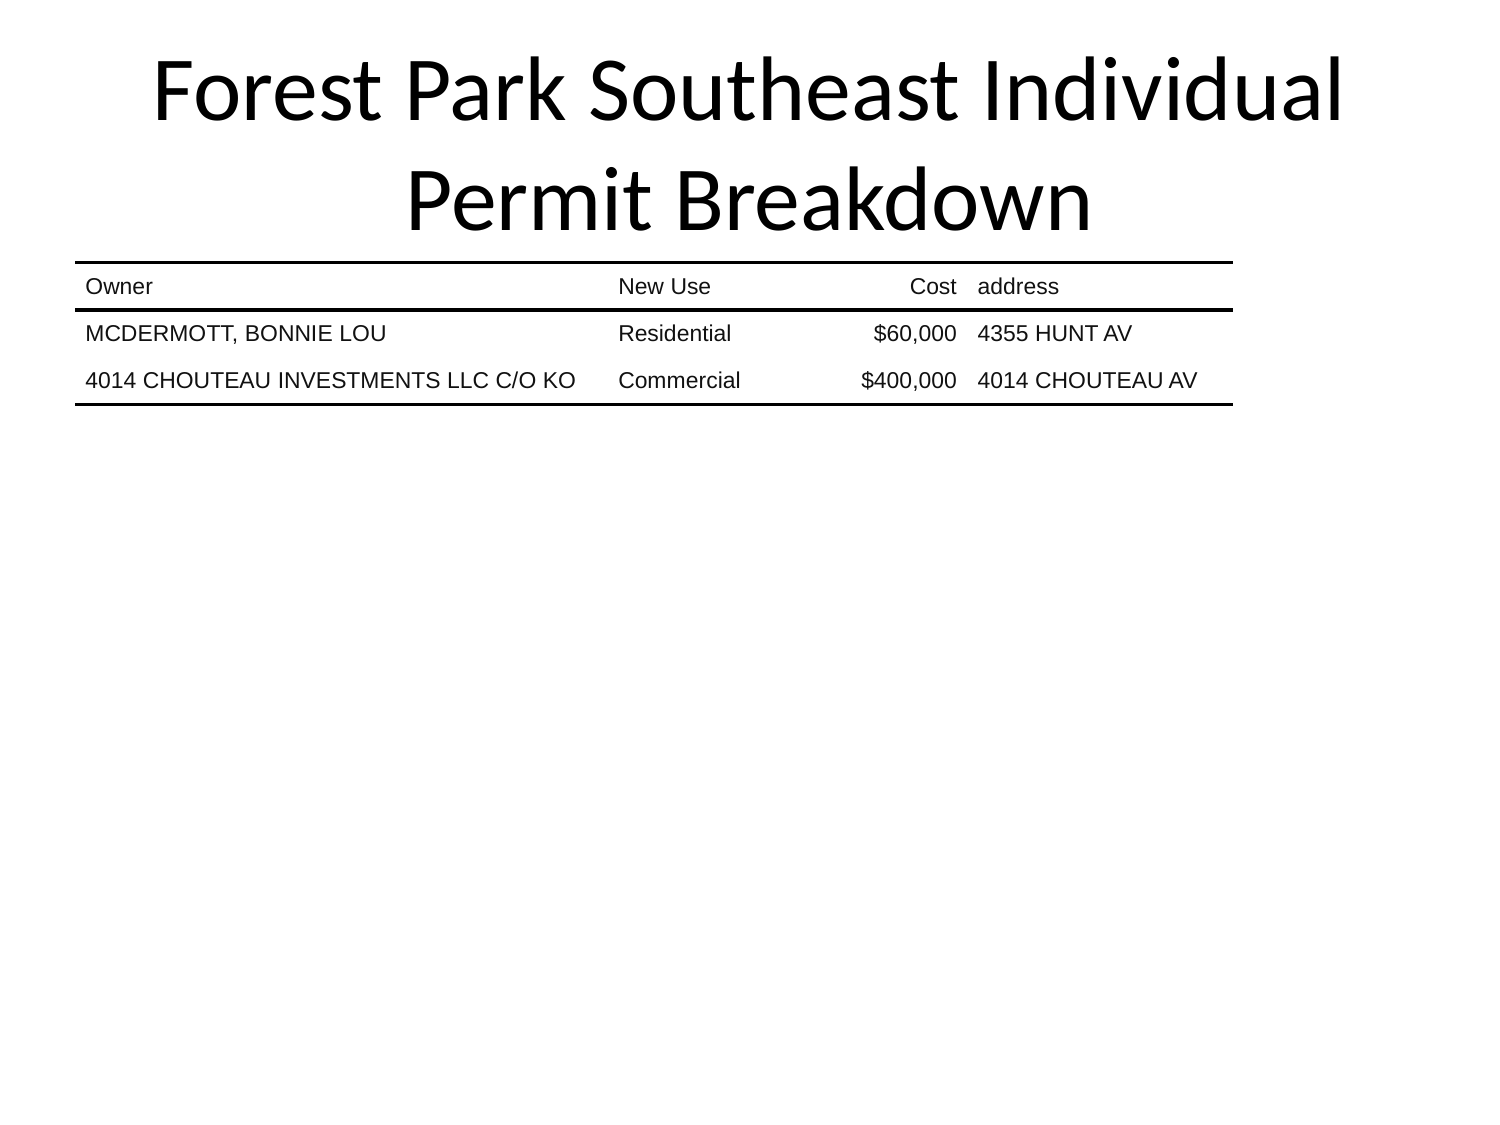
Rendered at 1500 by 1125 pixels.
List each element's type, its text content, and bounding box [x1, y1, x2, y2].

table_header Cost [773, 264, 967, 308]
table_cell Residential [608, 312, 773, 357]
table_cell MCDERMOTT, BONNIE LOU [75, 312, 608, 357]
table_cell Commercial [608, 357, 773, 403]
table_header Owner [75, 264, 608, 308]
table_header address [967, 264, 1233, 308]
table_cell 4014 CHOUTEAU INVESTMENTS LLC C/O KO [75, 357, 608, 403]
title Forest Park Southeast Individual Permit Breakdown [75, 45, 1425, 233]
table_cell $60,000 [773, 312, 967, 357]
table_cell $400,000 [773, 357, 967, 403]
table_cell 4355 HUNT AV [967, 312, 1233, 357]
table_header New Use [608, 264, 773, 308]
table_cell 4014 CHOUTEAU AV [967, 357, 1233, 403]
